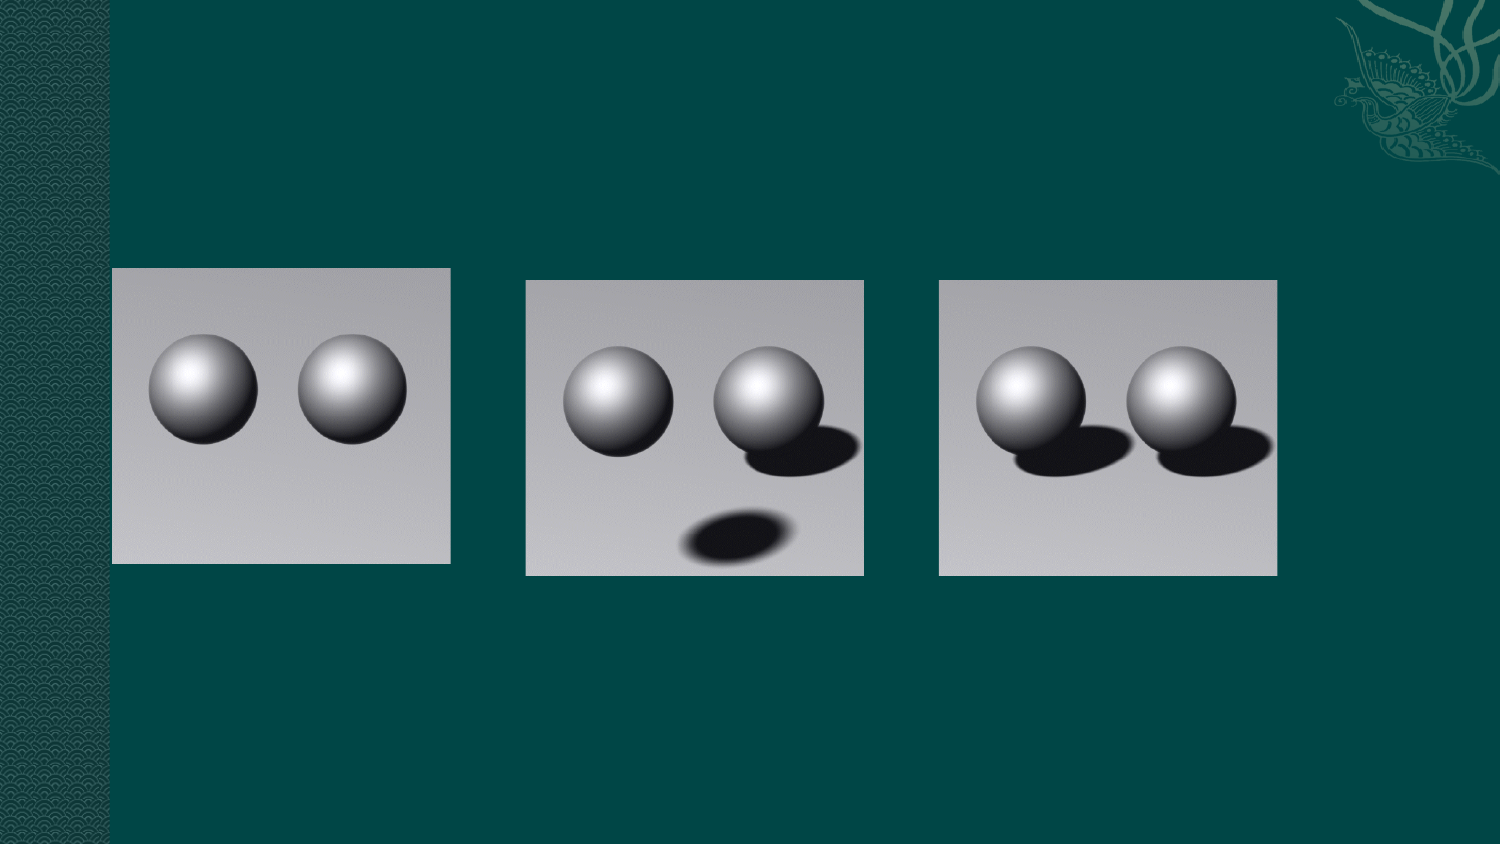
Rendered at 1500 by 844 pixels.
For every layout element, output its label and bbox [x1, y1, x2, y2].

picture [111, 267, 452, 564]
picture [0, 0, 110, 844]
picture [525, 279, 865, 576]
picture [938, 279, 1278, 576]
